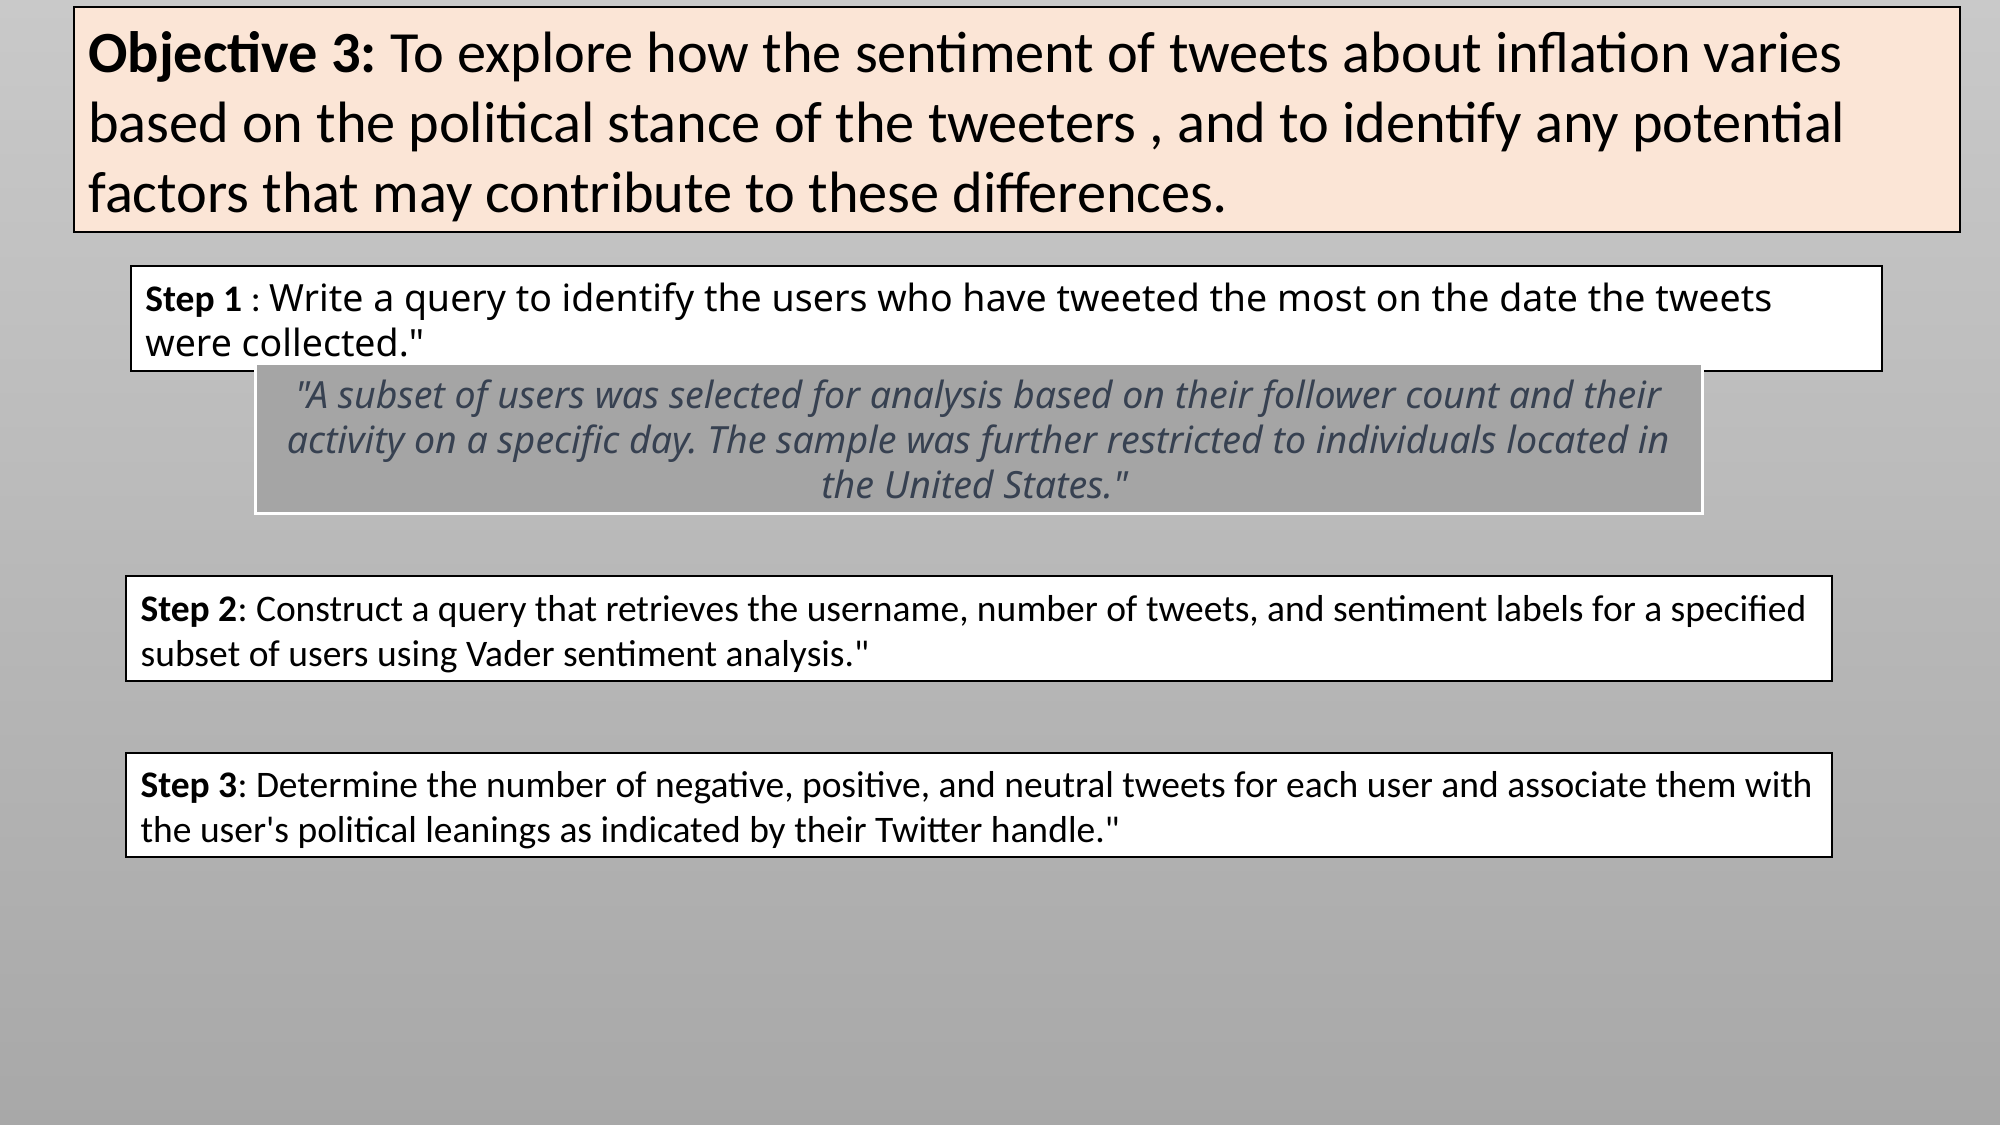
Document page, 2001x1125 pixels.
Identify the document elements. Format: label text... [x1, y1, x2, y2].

text_box "A subset of users was selected for analysis based on their follower count and their activity on a specific day. The sample was further restricted to individuals located in the United States." [254, 362, 1704, 515]
text_box Objective 3: To explore how the sentiment of tweets about inflation varies based on the political stance of the tweeters , and to identify any potential factors that may contribute to these differences. [73, 6, 1961, 233]
text_box Step 1 : Write a query to identify the users who have tweeted the most on the date the tweets were collected." [130, 265, 1883, 372]
text_box Step 2: Construct a query that retrieves the username, number of tweets, and sentiment labels for a specified subset of users using Vader sentiment analysis." [125, 575, 1833, 682]
text_box Step 3: Determine the number of negative, positive, and neutral tweets for each user and associate them with the user's political leanings as indicated by their Twitter handle." [125, 752, 1833, 858]
